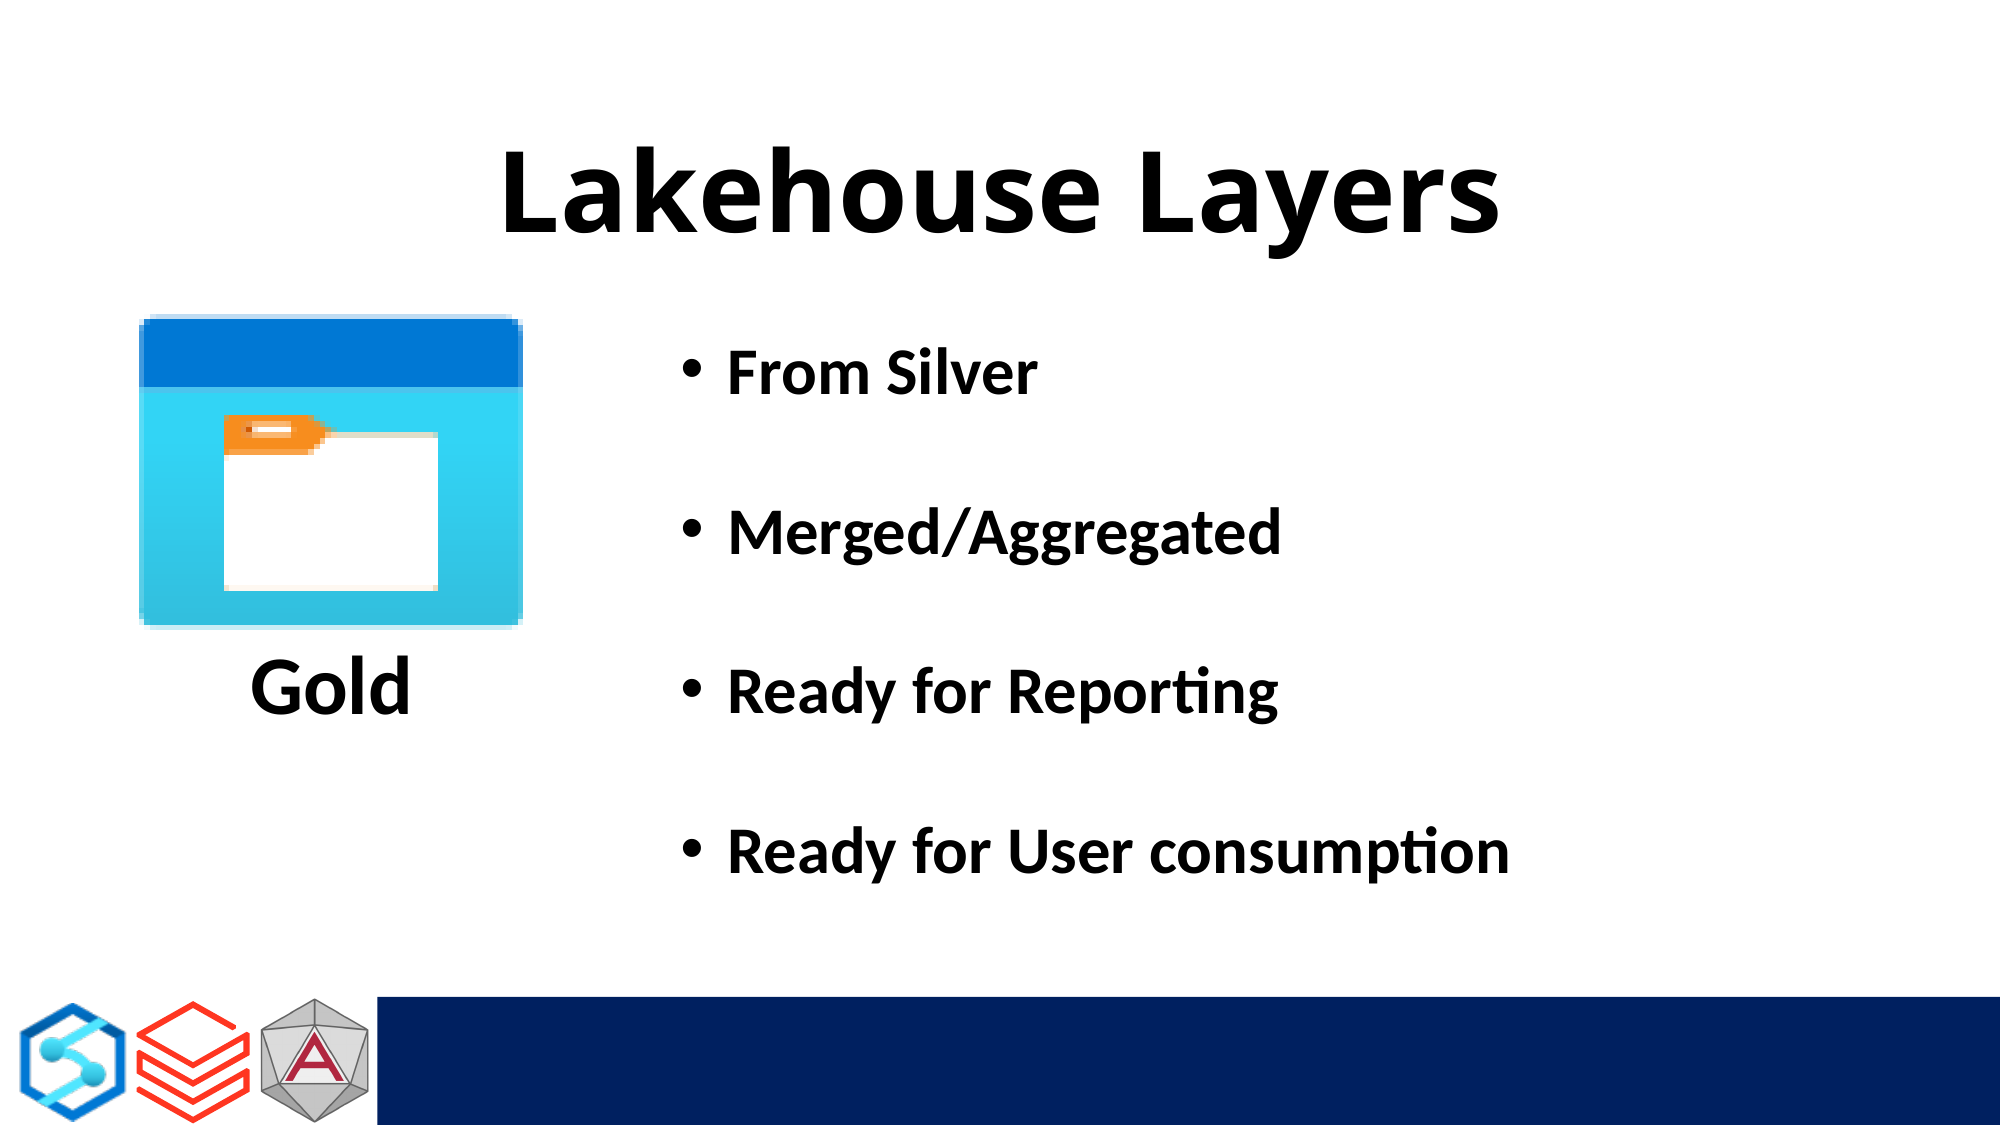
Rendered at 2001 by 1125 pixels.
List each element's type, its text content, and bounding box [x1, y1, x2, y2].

picture [251, 997, 377, 1124]
picture [128, 269, 535, 676]
title Lakehouse Layers [137, 112, 1863, 263]
text_box Gold [110, 624, 553, 739]
picture [13, 1003, 133, 1122]
text_box From Silver Merged/Aggregated Ready for Reporting Ready for User consumption [665, 320, 1688, 895]
